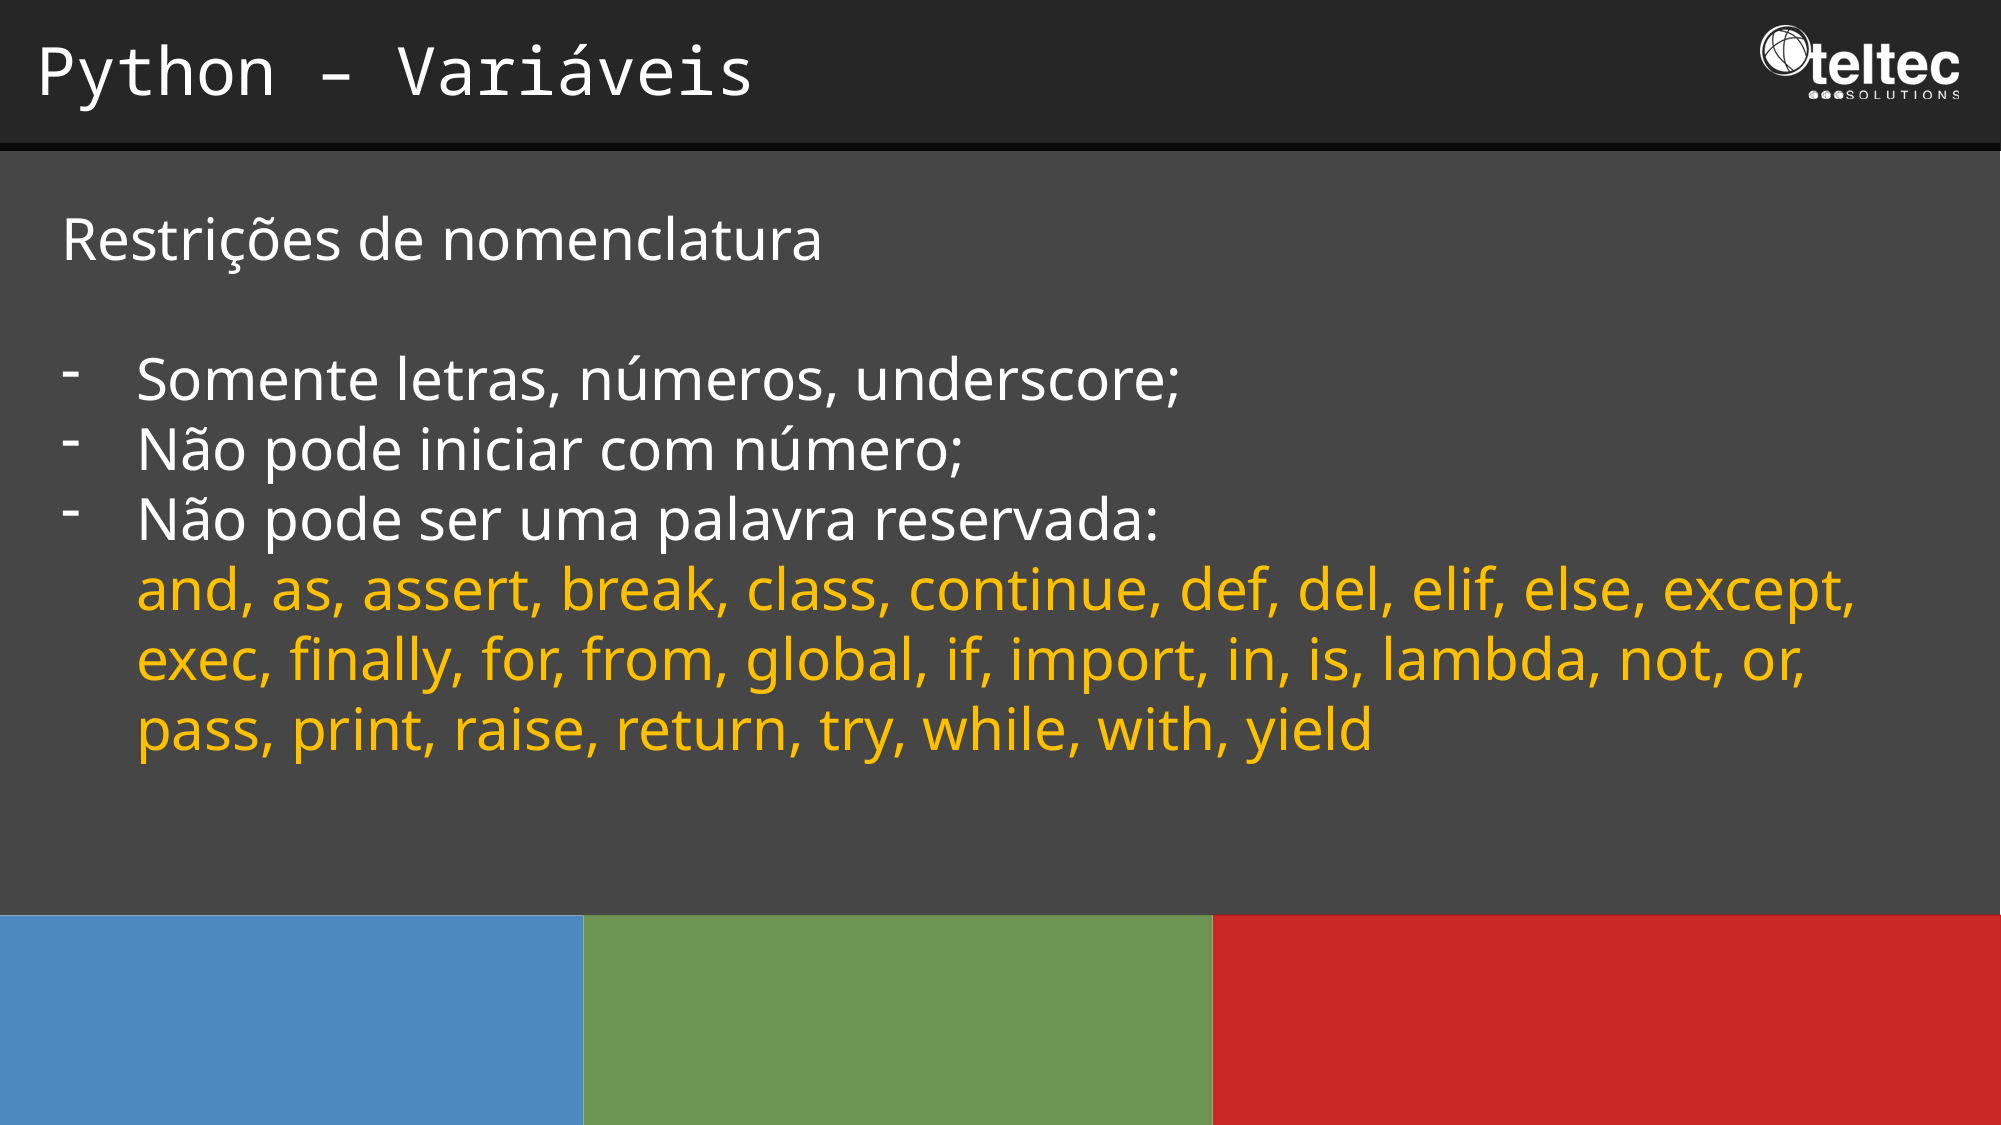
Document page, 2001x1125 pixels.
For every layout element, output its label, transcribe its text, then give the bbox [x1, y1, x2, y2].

text_box Restrições de nomenclatura Somente letras, números, underscore; Não pode iniciar com número; Não pode ser uma palavra reservada: and, as, assert, break, class, continue, def, del, elif, else, except, exec, finally, for, from, global, if, import, in, is, lambda, not, or, pass, print, raise, return, try, while, with, yield [46, 194, 1942, 866]
text_box Python – Variáveis [21, 20, 771, 116]
